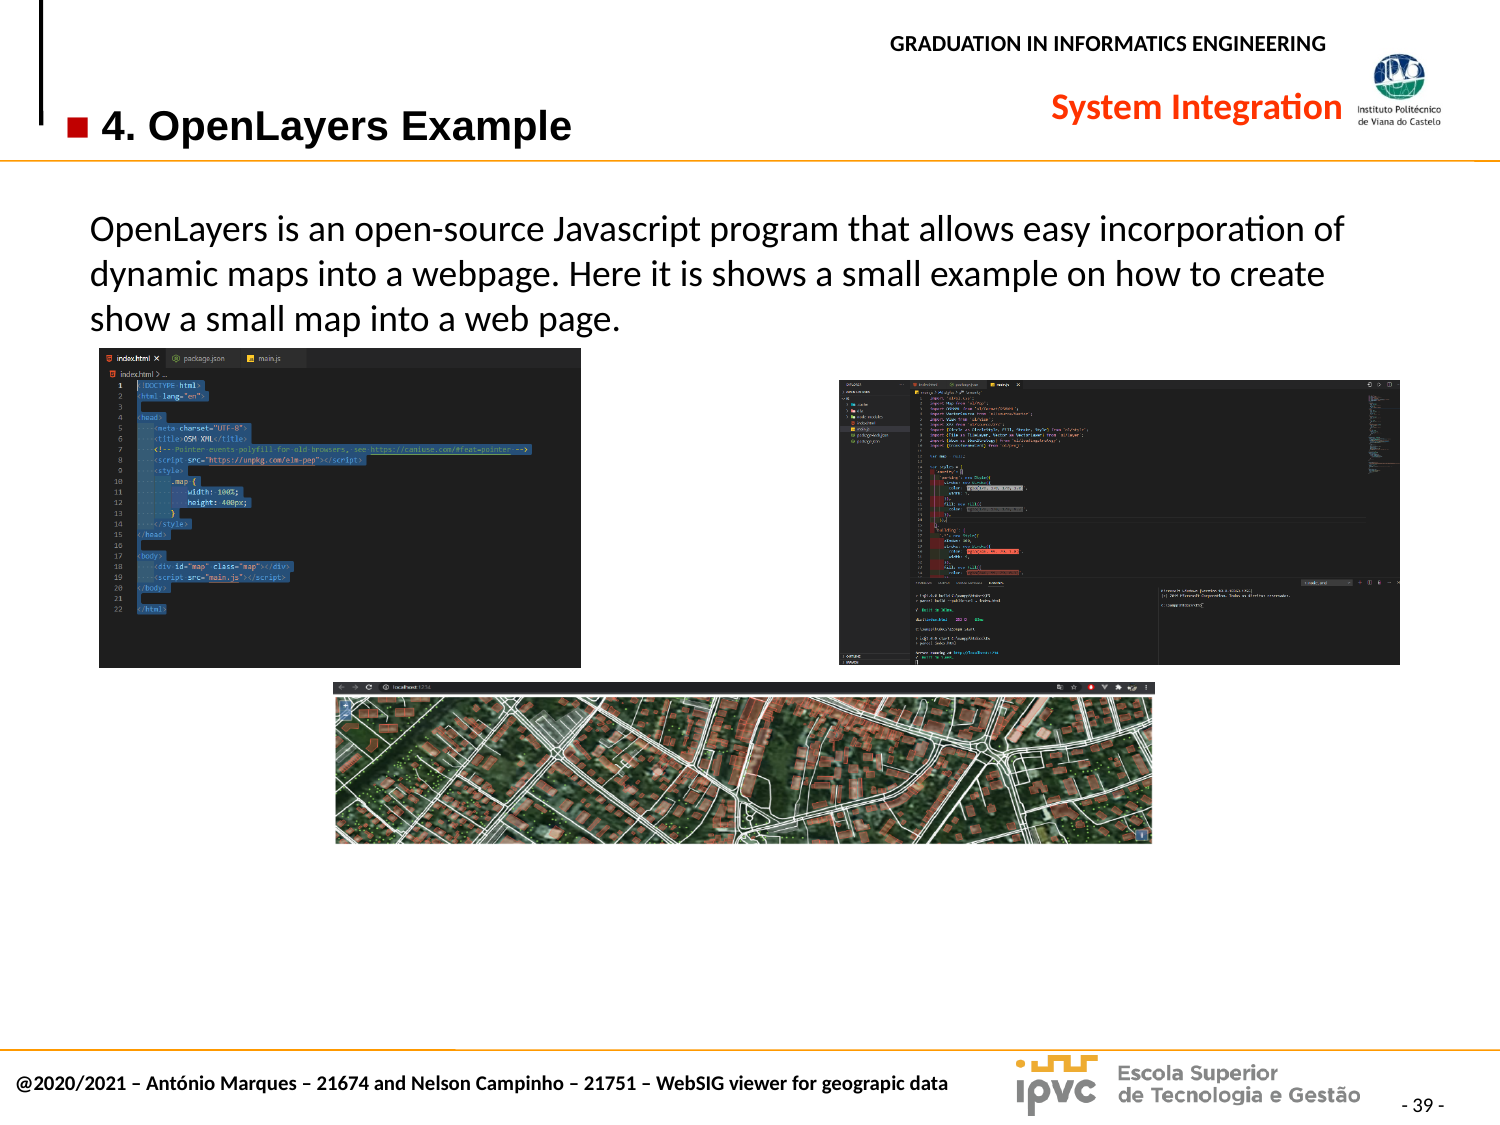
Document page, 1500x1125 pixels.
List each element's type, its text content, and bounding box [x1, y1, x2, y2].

text_box ■ 4. OpenLayers Example [50, 91, 1196, 157]
text_box OpenLayers is an open-source Javascript program that allows easy incorporation of dynamic maps into a webpage. Here it is shows a small example on how to create show a small map into a web page. [74, 196, 1413, 347]
picture [1015, 1055, 1360, 1116]
picture [1349, 37, 1450, 149]
picture [99, 348, 581, 668]
picture [839, 379, 1400, 665]
text_box - 39 - [1346, 1082, 1500, 1125]
picture [333, 682, 1155, 860]
text_box [1359, 1032, 1496, 1082]
text_box [42, 7, 1188, 58]
text_box @2020/2021 – António Marques – 21674 and Nelson Campinho – 21751 – WebSIG viewer for geograpic data [0, 1049, 975, 1103]
text_box System Integration [1036, 74, 1344, 135]
text_box Graduation IN Informatics engineering [766, 21, 1342, 64]
